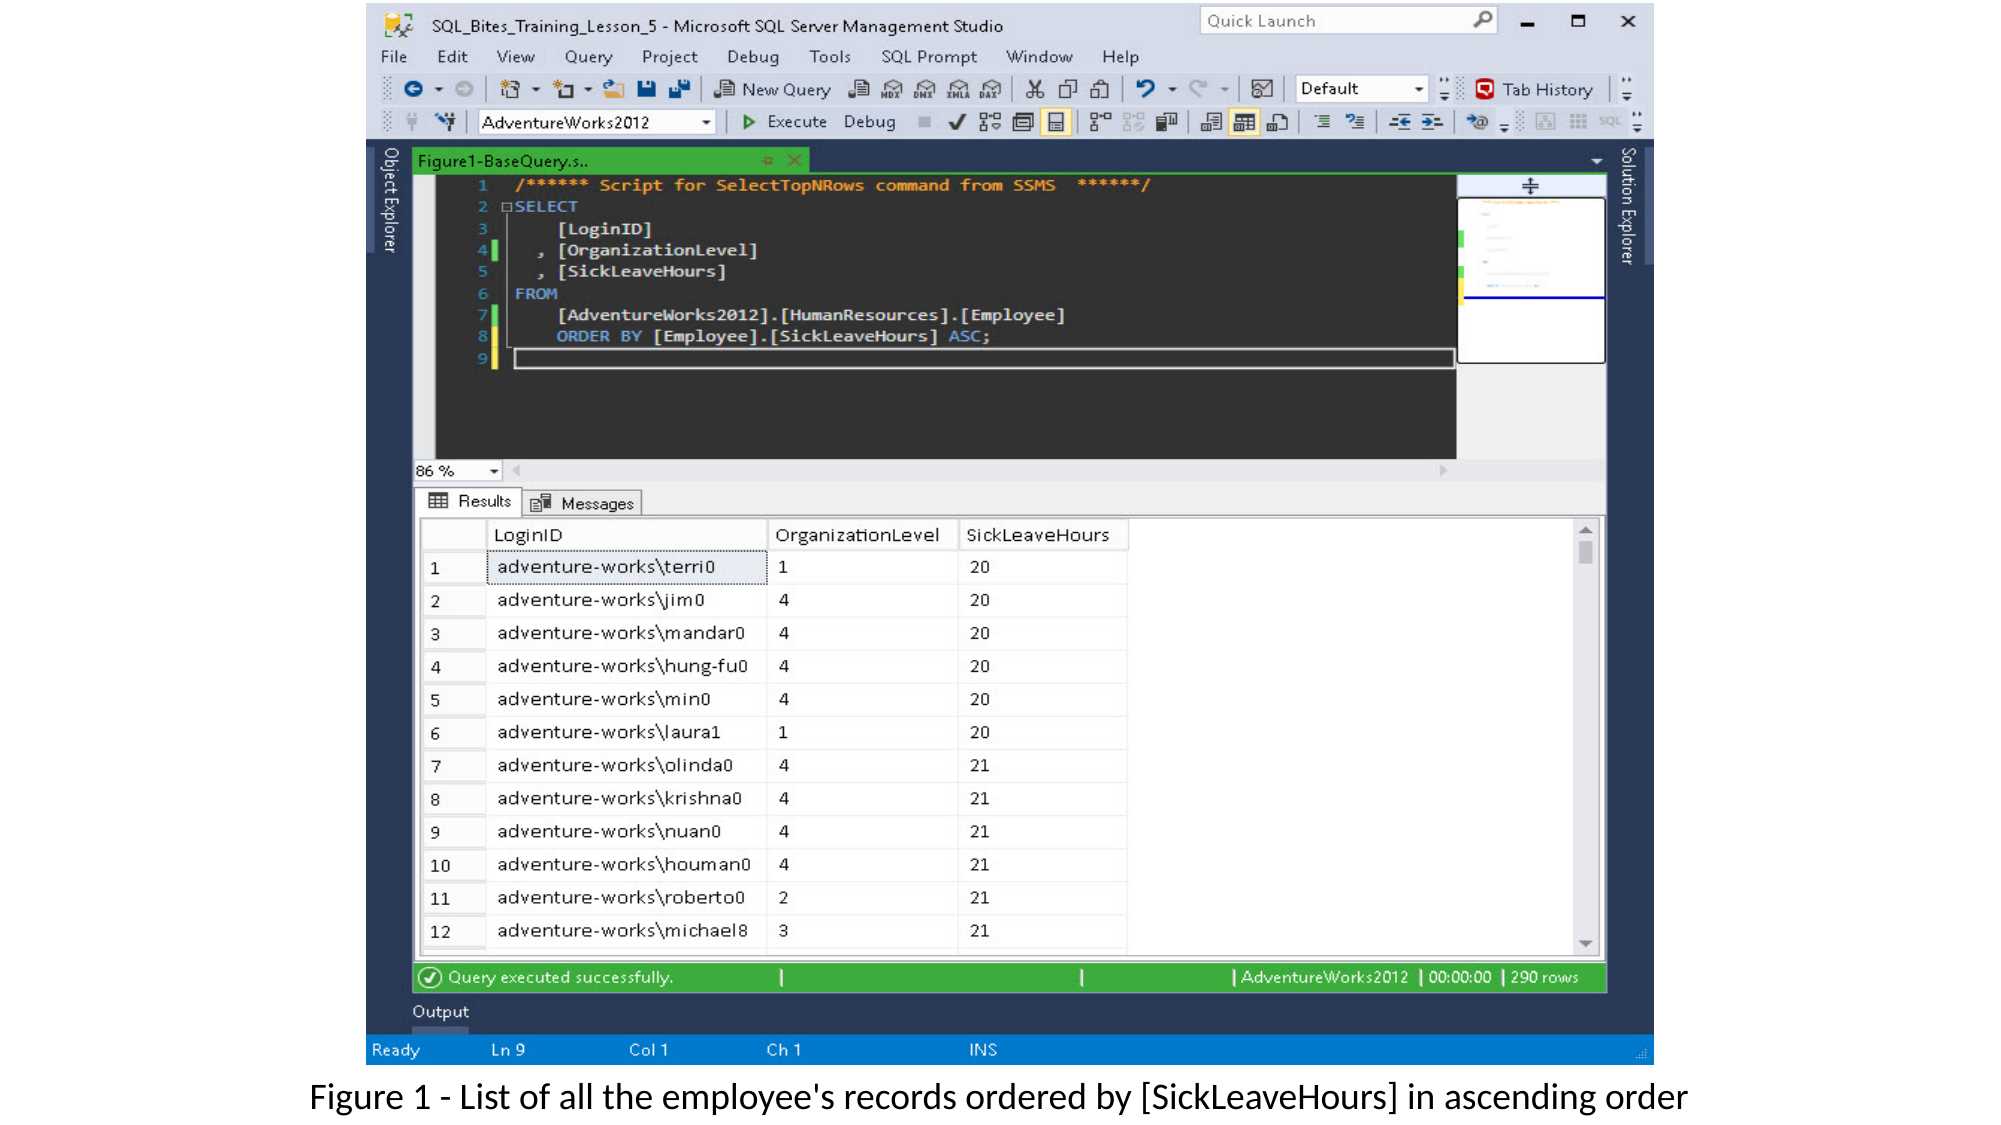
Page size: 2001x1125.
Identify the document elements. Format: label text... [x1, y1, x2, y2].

picture [366, 3, 1654, 1065]
text_box Figure 1 - List of all the employee's records ordered by [SickLeaveHours] in ascending order [294, 1064, 1706, 1125]
